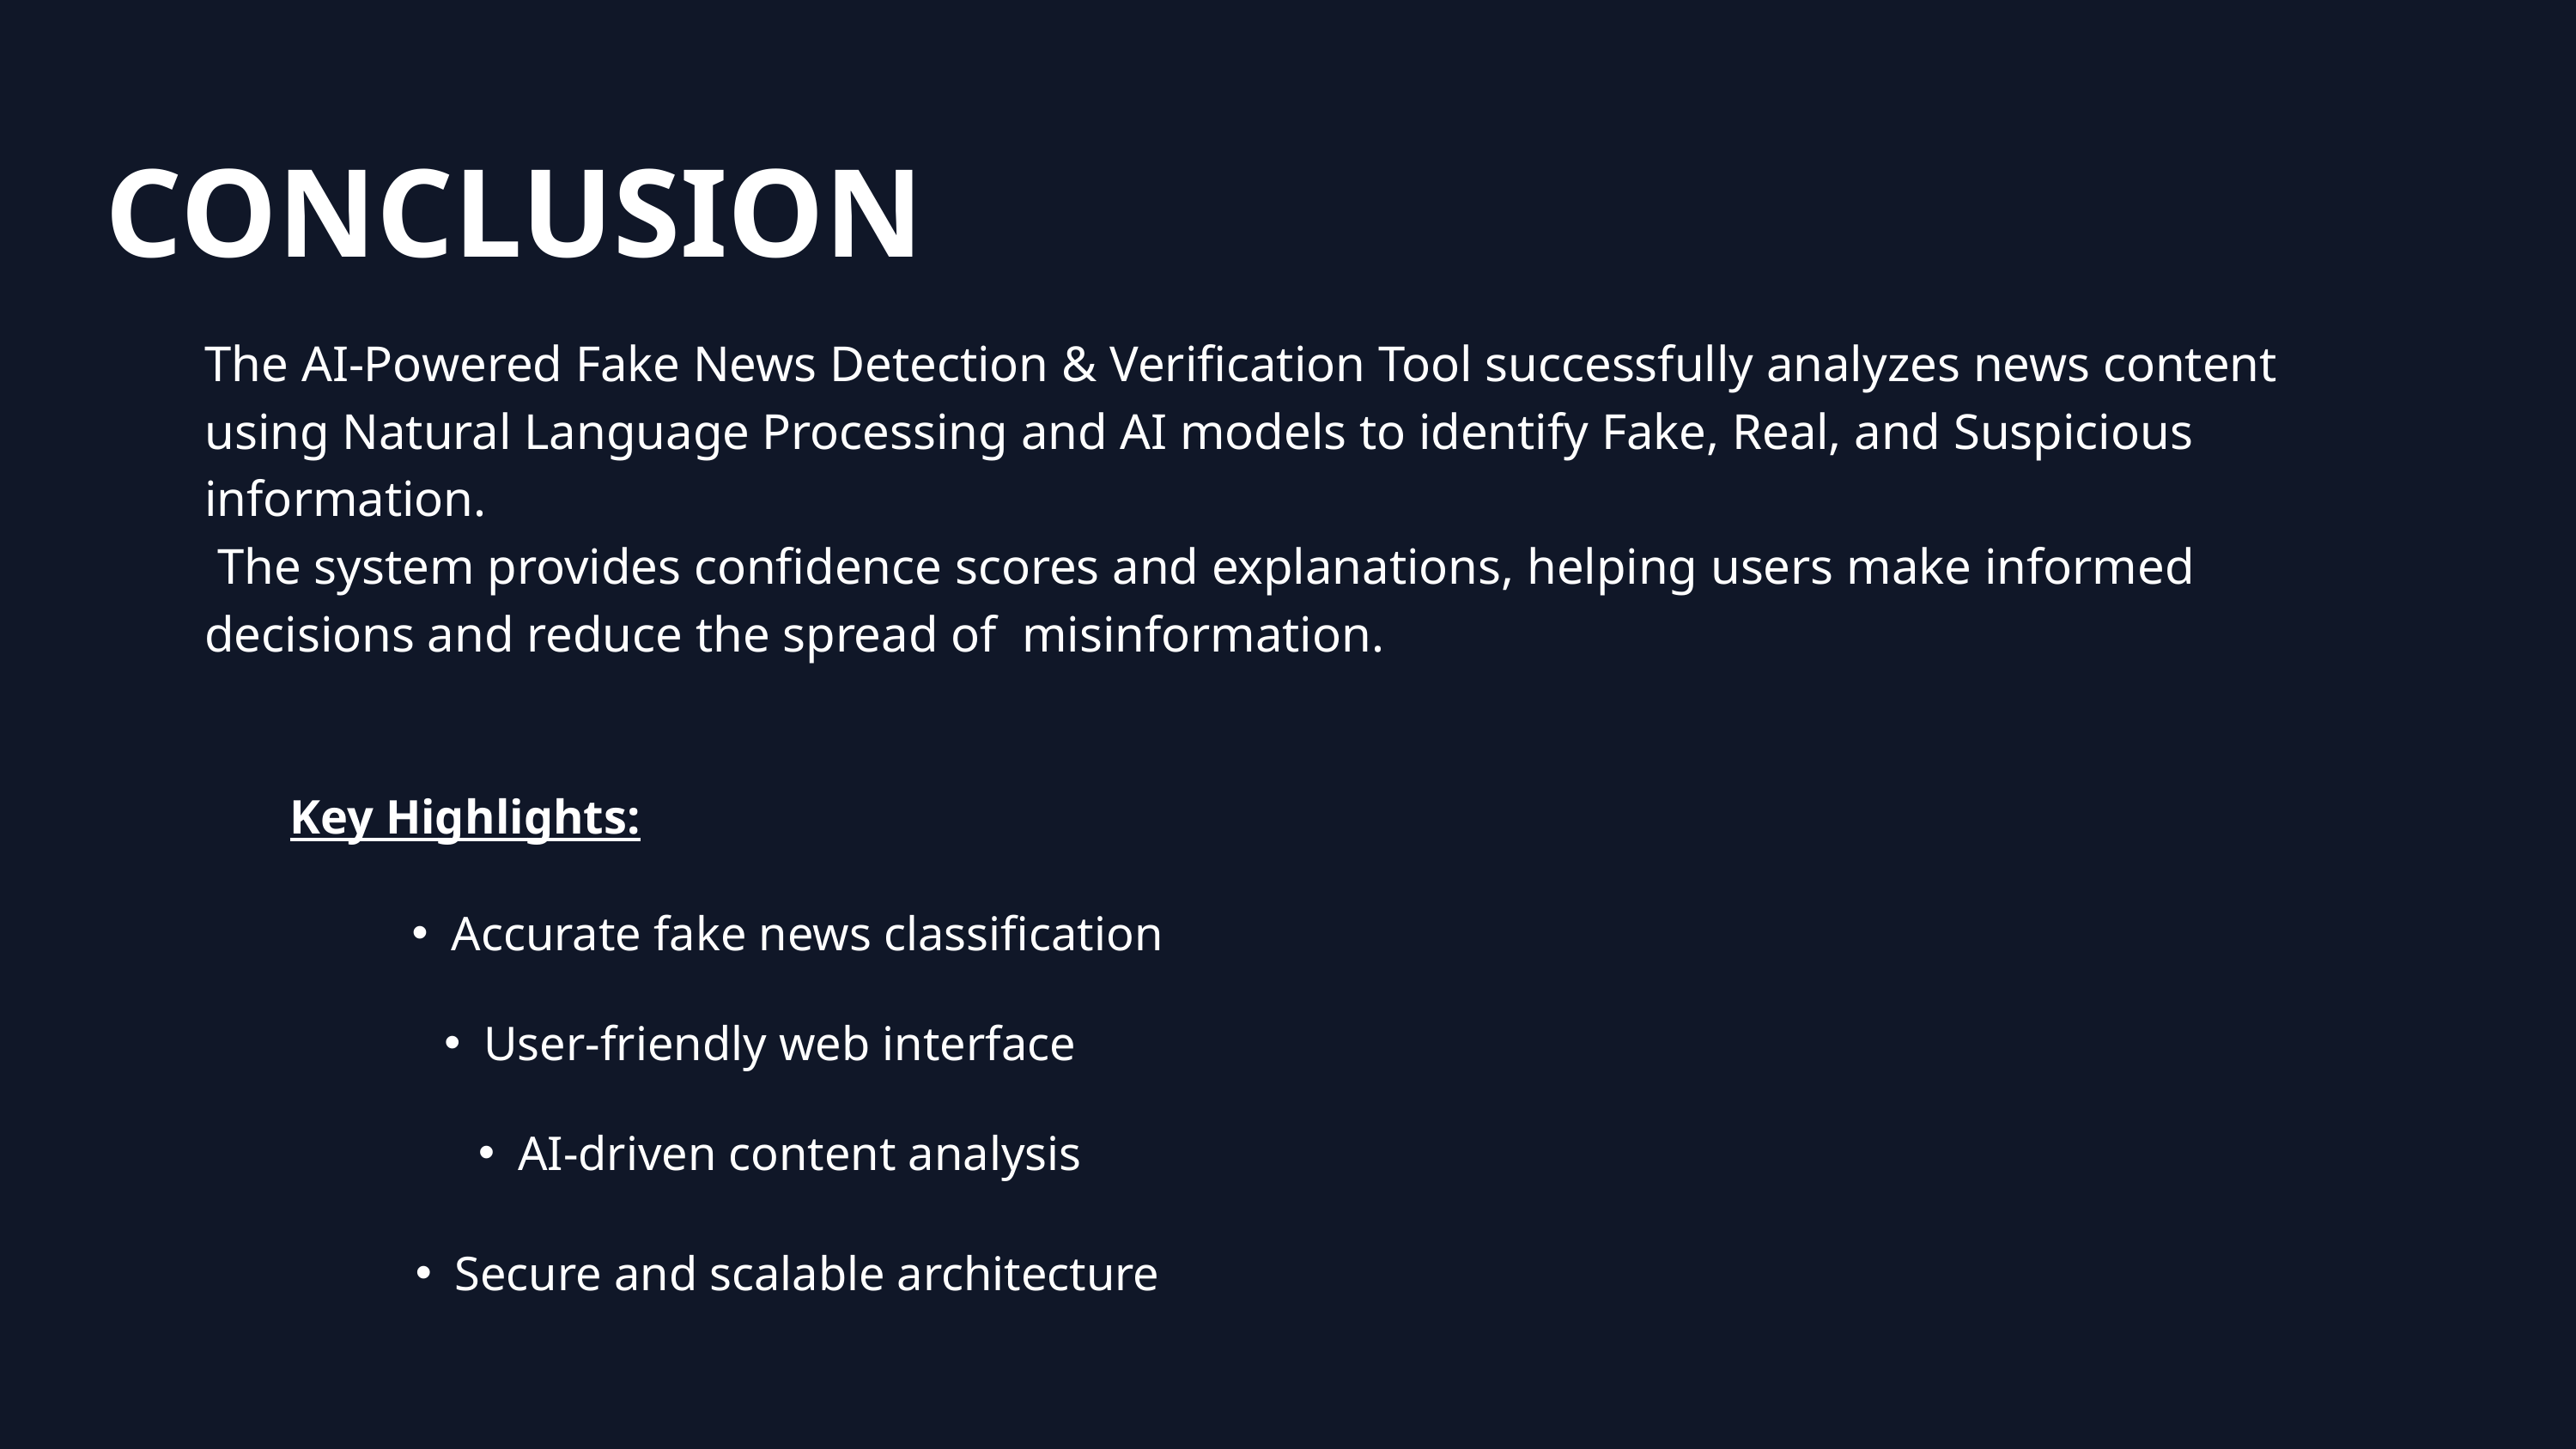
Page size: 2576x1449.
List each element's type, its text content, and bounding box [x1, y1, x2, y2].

text_box User-friendly web interface [355, 1004, 1126, 1070]
text_box The AI-Powered Fake News Detection & Verification Tool successfully analyzes news content using Natural Language Processing and AI models to identify Fake, Real, and Suspicious information. The system provides confidence scores and explanations, helping users make informed decisions and reduce the spread of misinformation. [204, 323, 2302, 730]
text_box Accurate fake news classification [355, 894, 1181, 961]
text_box Key Highlights: [204, 778, 726, 843]
text_box Secure and scalable architecture [355, 1169, 1181, 1300]
text_box AI-driven content analysis [355, 1114, 1165, 1179]
text_box CONCLUSION [0, 111, 1714, 282]
